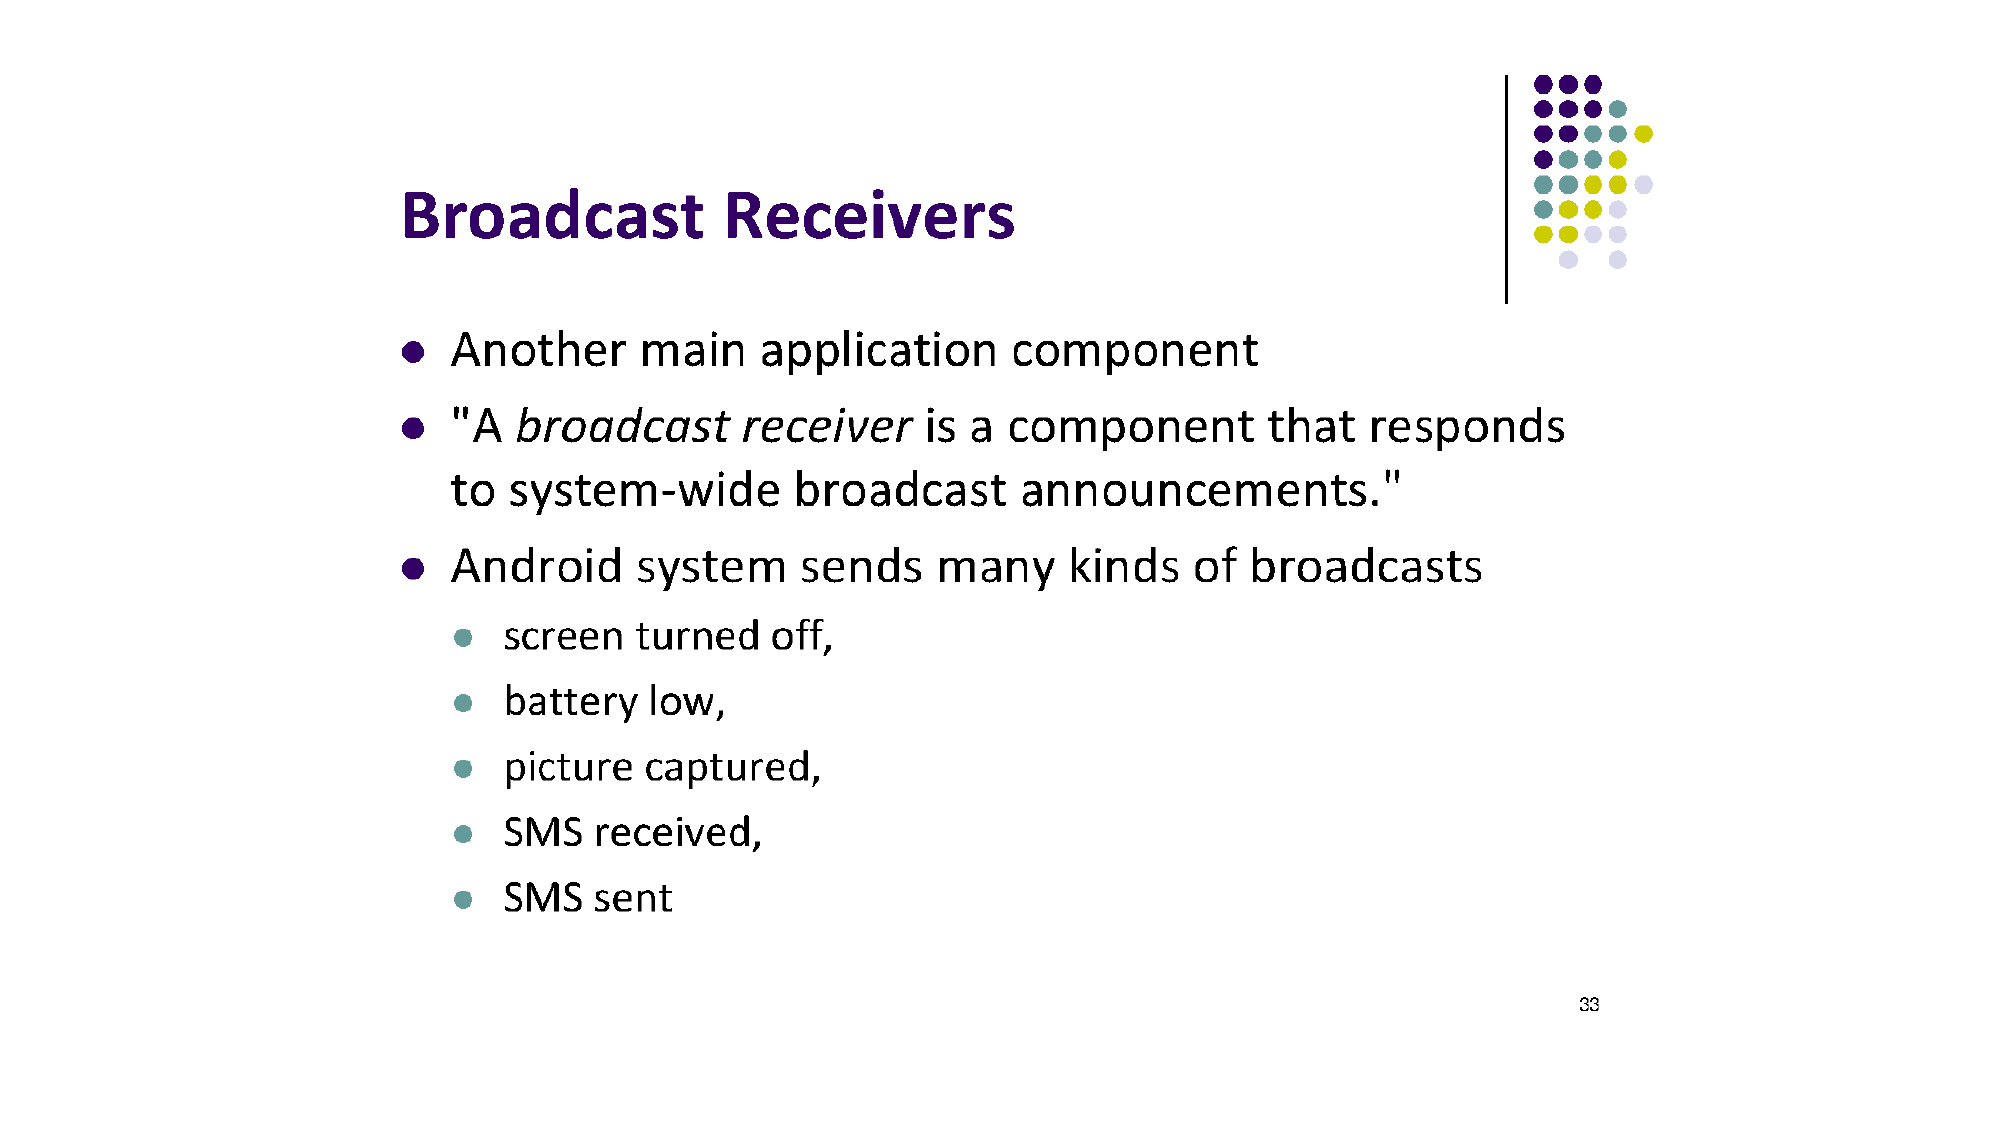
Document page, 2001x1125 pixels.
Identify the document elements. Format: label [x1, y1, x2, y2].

picture [249, 0, 1750, 1125]
